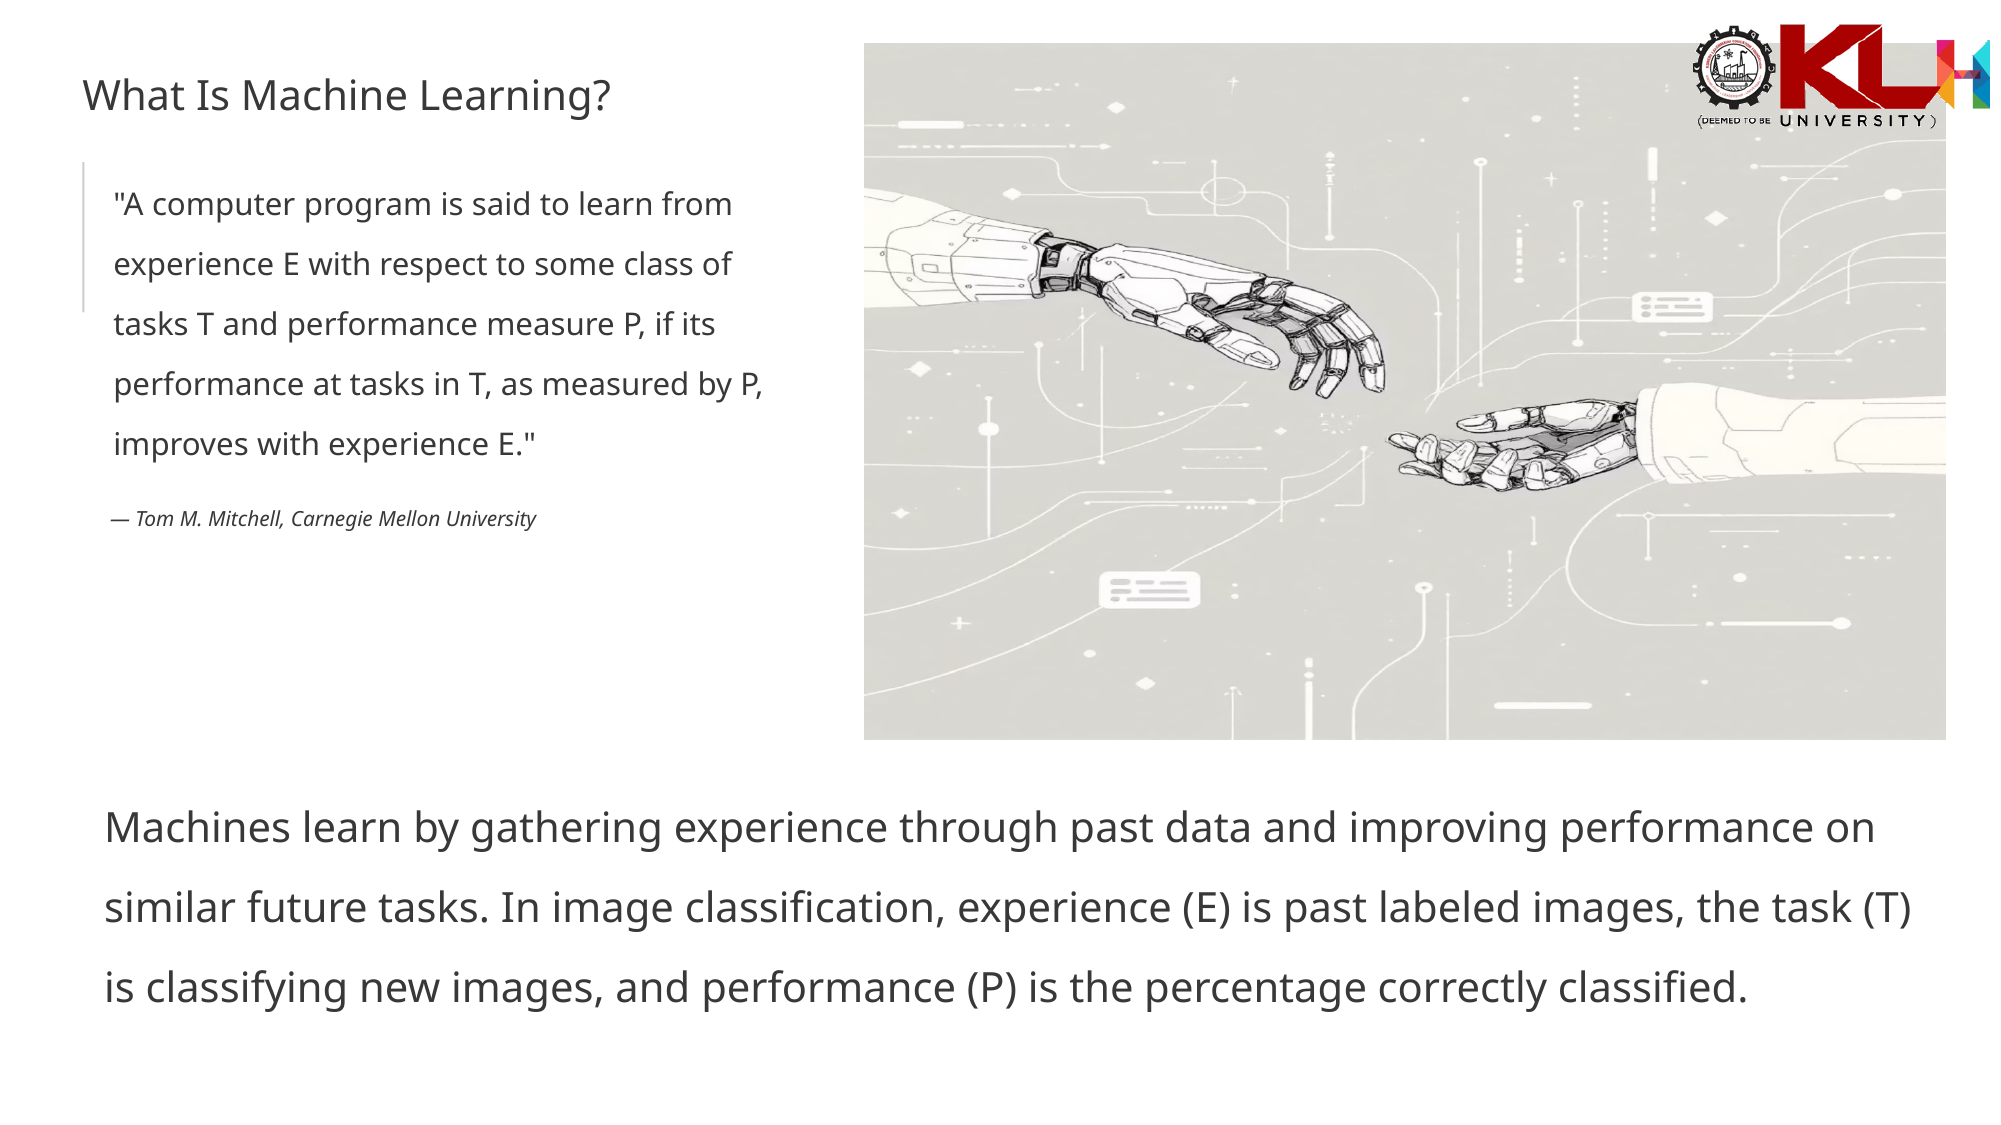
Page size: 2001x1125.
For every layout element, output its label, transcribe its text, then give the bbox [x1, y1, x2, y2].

picture [864, 0, 2000, 740]
text_box "A computer program is said to learn from experience E with respect to some class of tasks T and performance measure P, if its performance at tasks in T, as measured by P, improves with experience E." [113, 162, 787, 261]
text_box — Tom M. Mitchell, Carnegie Mellon University [109, 490, 783, 524]
text_box What Is Machine Learning? [82, 56, 814, 125]
text_box Machines learn by gathering experience through past data and improving performance on similar future tasks. In image classification, experience (E) is past labeled images, the task (T) is classifying new images, and performance (P) is the percentage correctly classified. [104, 770, 1940, 837]
